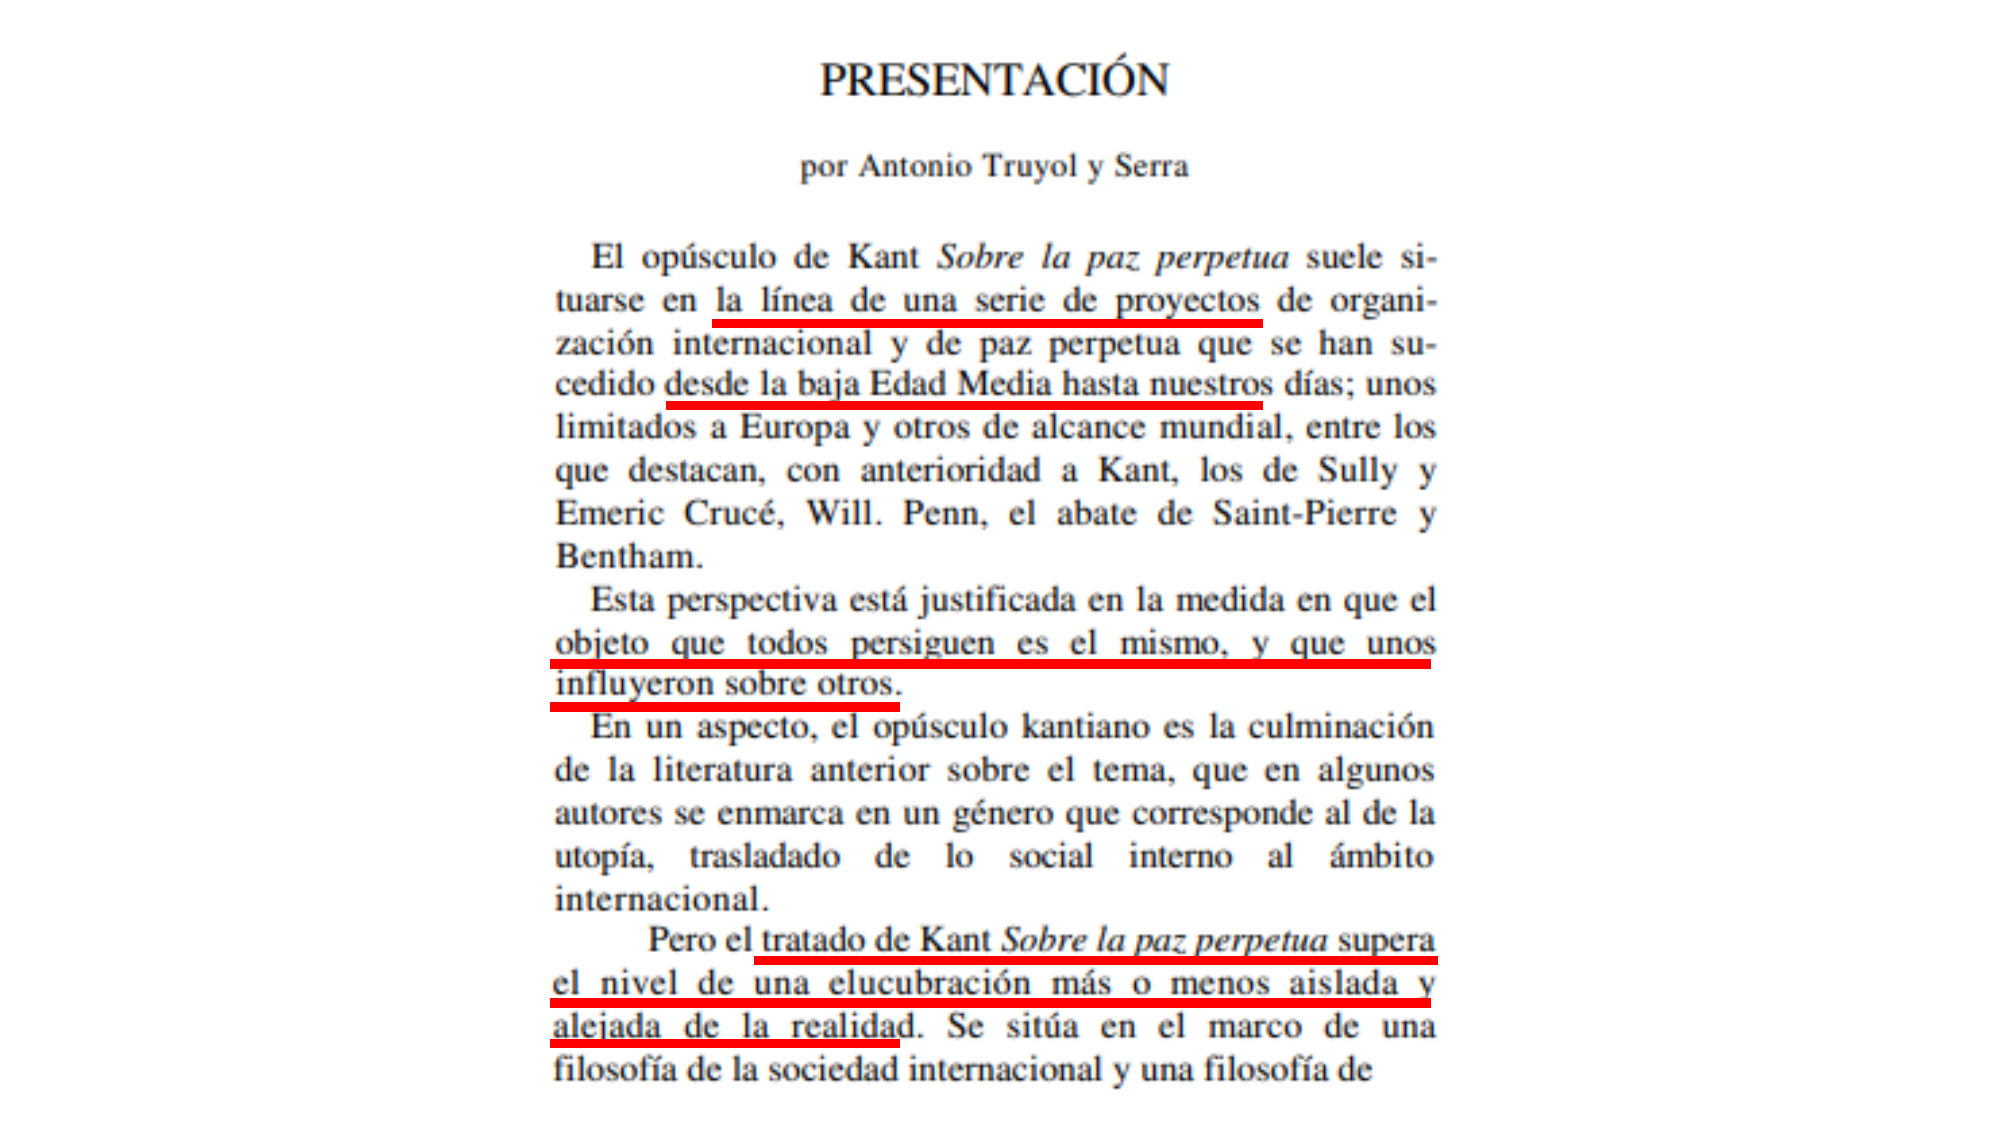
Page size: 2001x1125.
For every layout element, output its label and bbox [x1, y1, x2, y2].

picture [460, 0, 1540, 1122]
